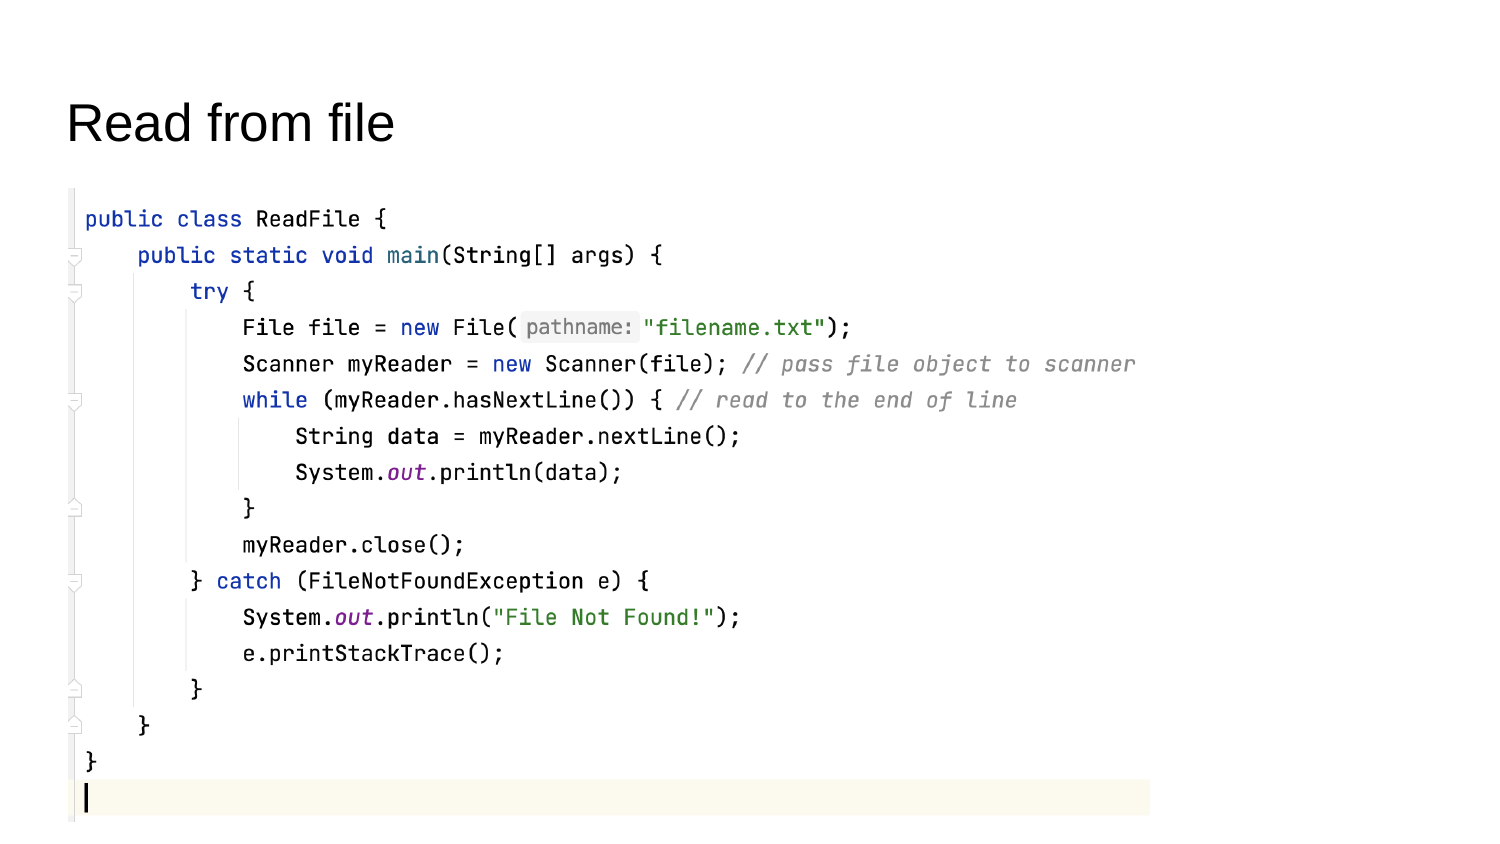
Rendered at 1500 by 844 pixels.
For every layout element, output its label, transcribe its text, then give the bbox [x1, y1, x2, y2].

picture [68, 188, 1150, 822]
title Read from file [51, 72, 1449, 167]
